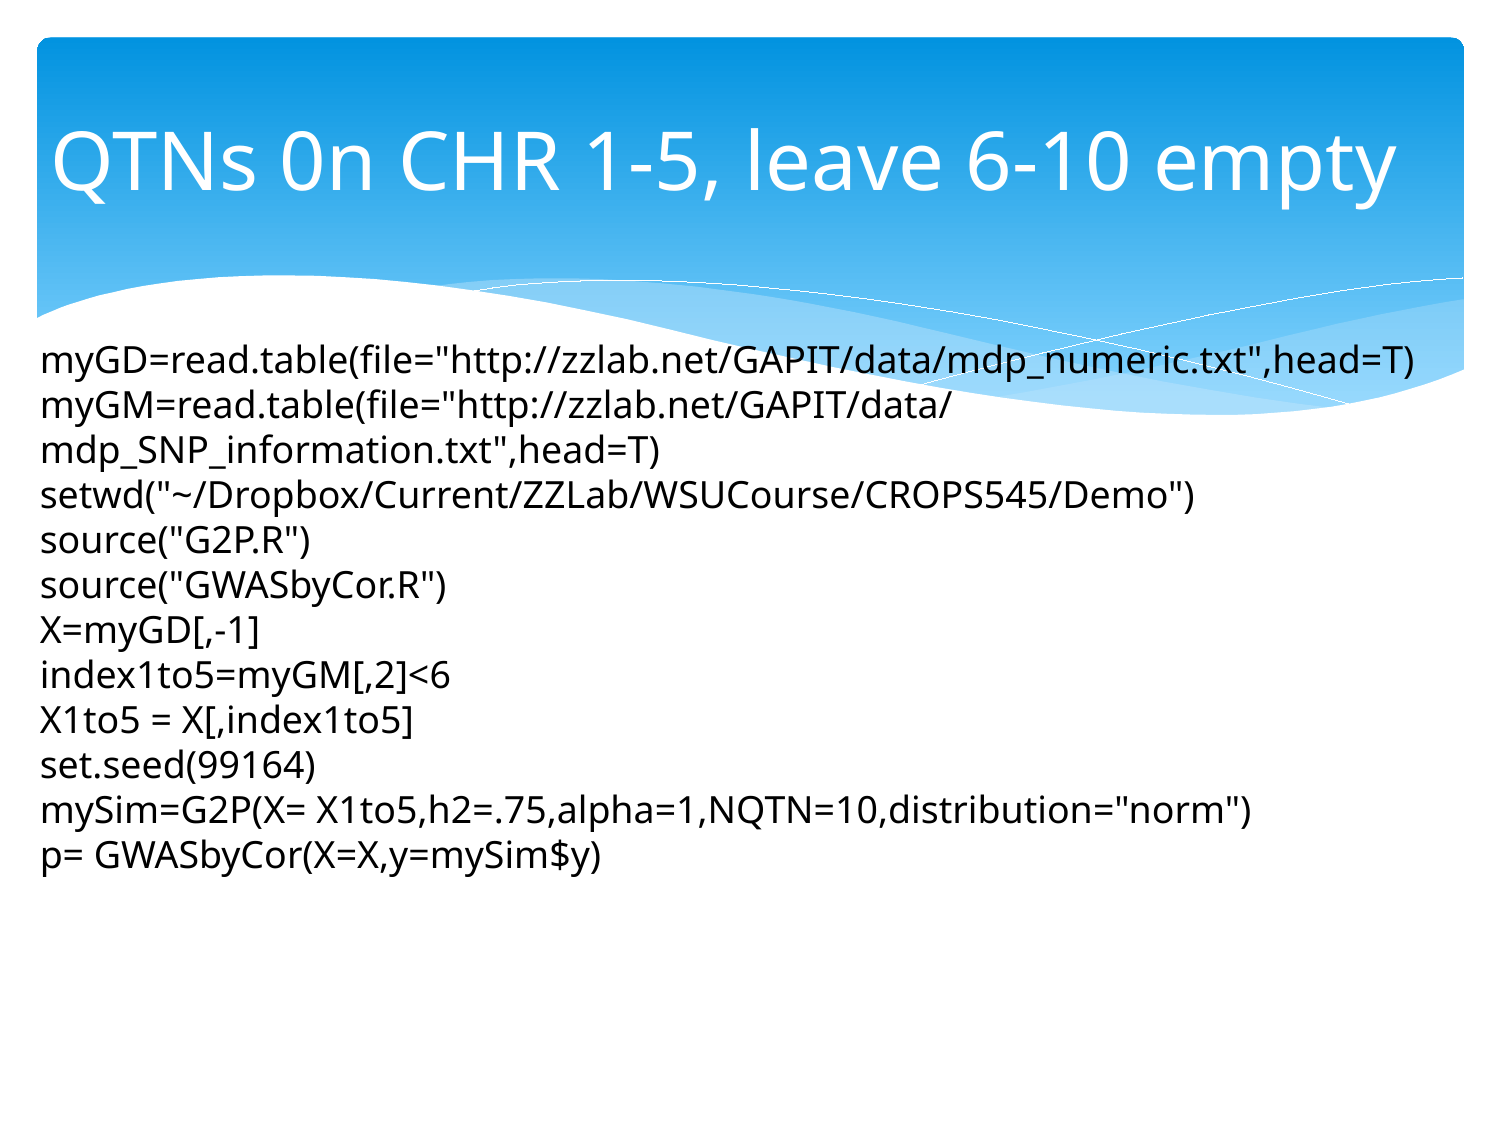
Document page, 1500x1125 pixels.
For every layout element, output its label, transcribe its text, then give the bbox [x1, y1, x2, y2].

text_box myGD=read.table(file="http://zzlab.net/GAPIT/data/mdp_numeric.txt",head=T) myGM=read.table(file="http://zzlab.net/GAPIT/data/mdp_SNP_information.txt",head=T) setwd("~/Dropbox/Current/ZZLab/WSUCourse/CROPS545/Demo") source("G2P.R") source("GWASbyCor.R") X=myGD[,-1] index1to5=myGM[,2]<6 X1to5 = X[,index1to5] set.seed(99164) mySim=G2P(X= X1to5,h2=.75,alpha=1,NQTN=10,distribution="norm") p= GWASbyCor(X=X,y=mySim$y) [24, 328, 1500, 929]
title QTNs 0n CHR 1-5, leave 6-10 empty [24, 55, 1425, 261]
